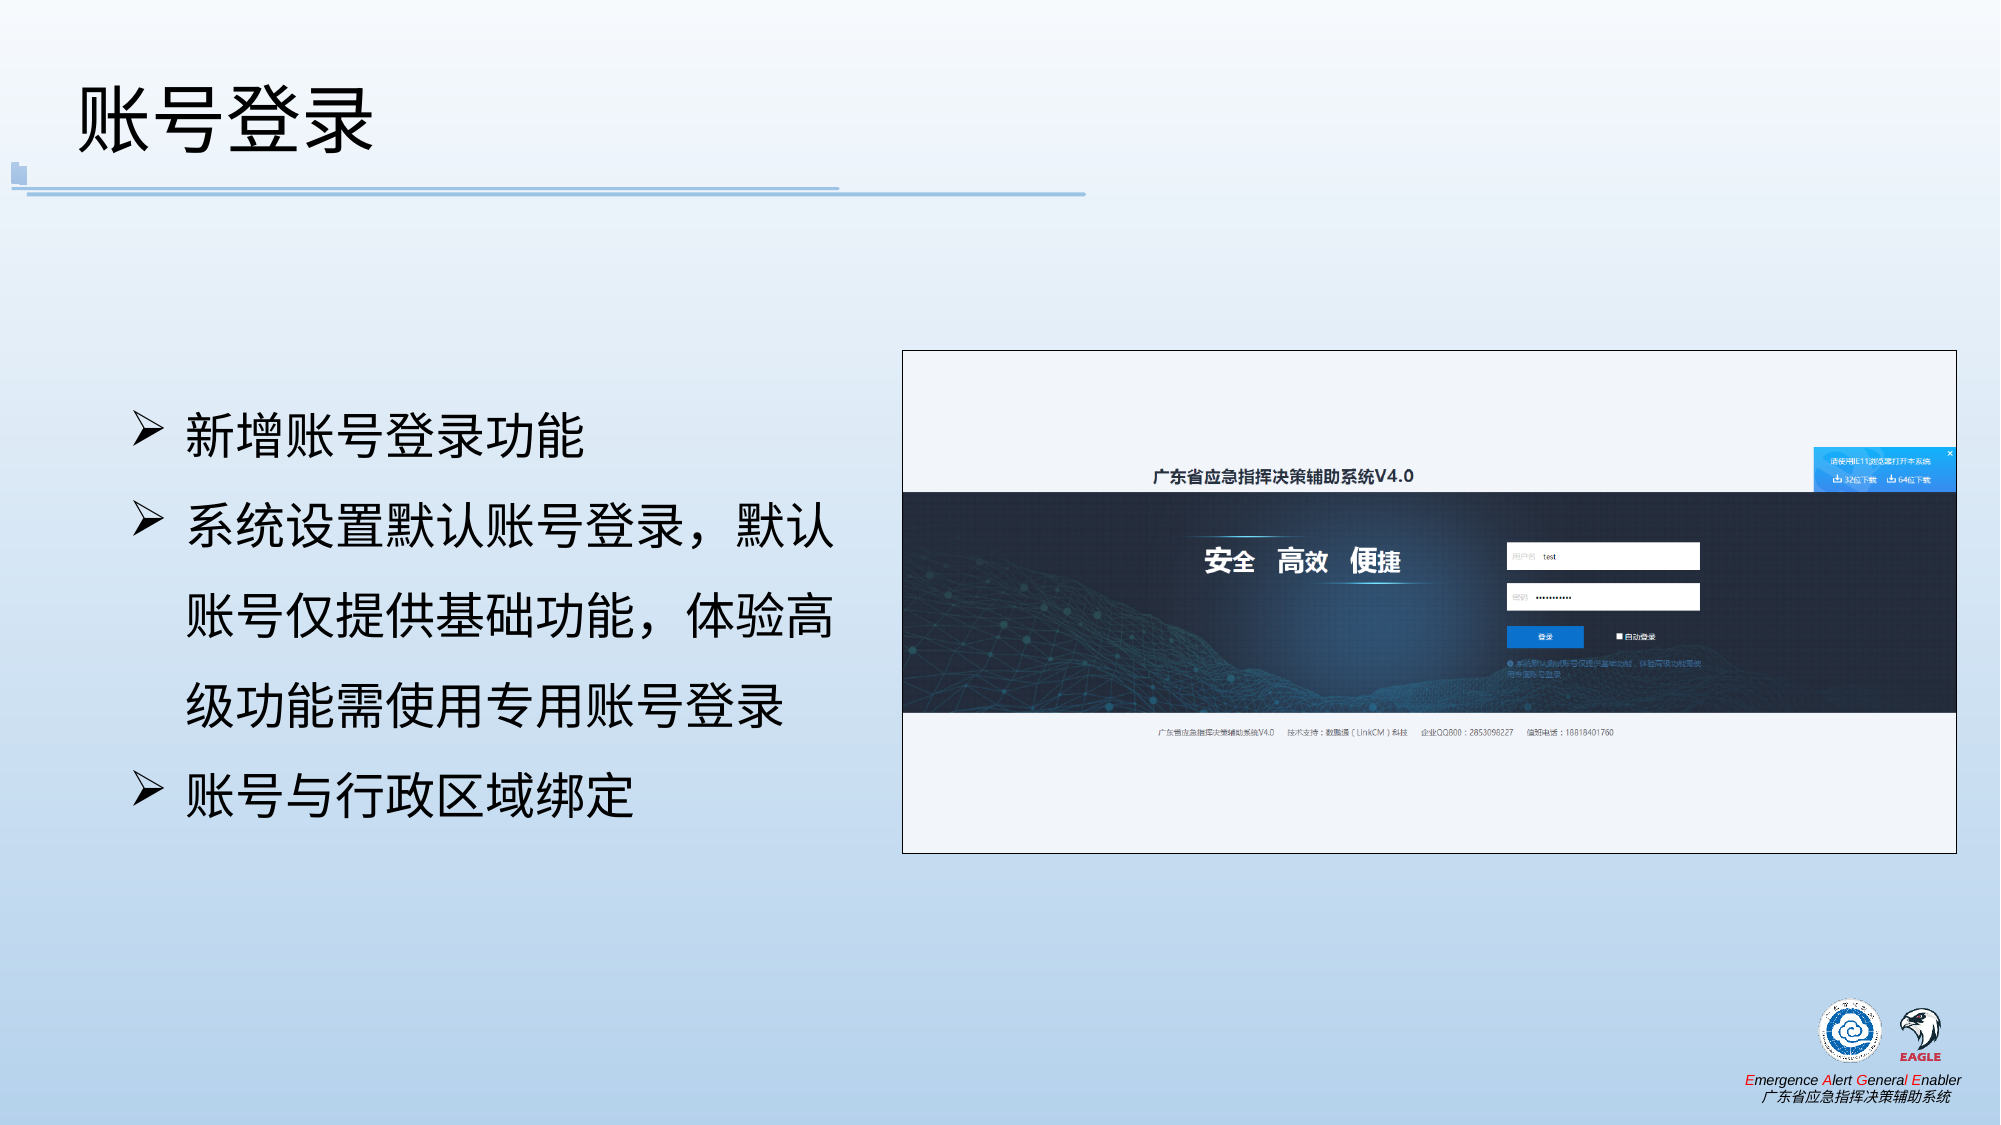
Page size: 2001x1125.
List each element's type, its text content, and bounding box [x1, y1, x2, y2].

title 账号登录 [61, 42, 1618, 204]
picture [1818, 997, 1958, 1074]
picture [902, 350, 1957, 854]
text_box 新增账号登录功能 系统设置默认账号登录，默认账号仅提供基础功能，体验高级功能需使用专用账号登录 账号与行政区域绑定 [114, 367, 852, 832]
